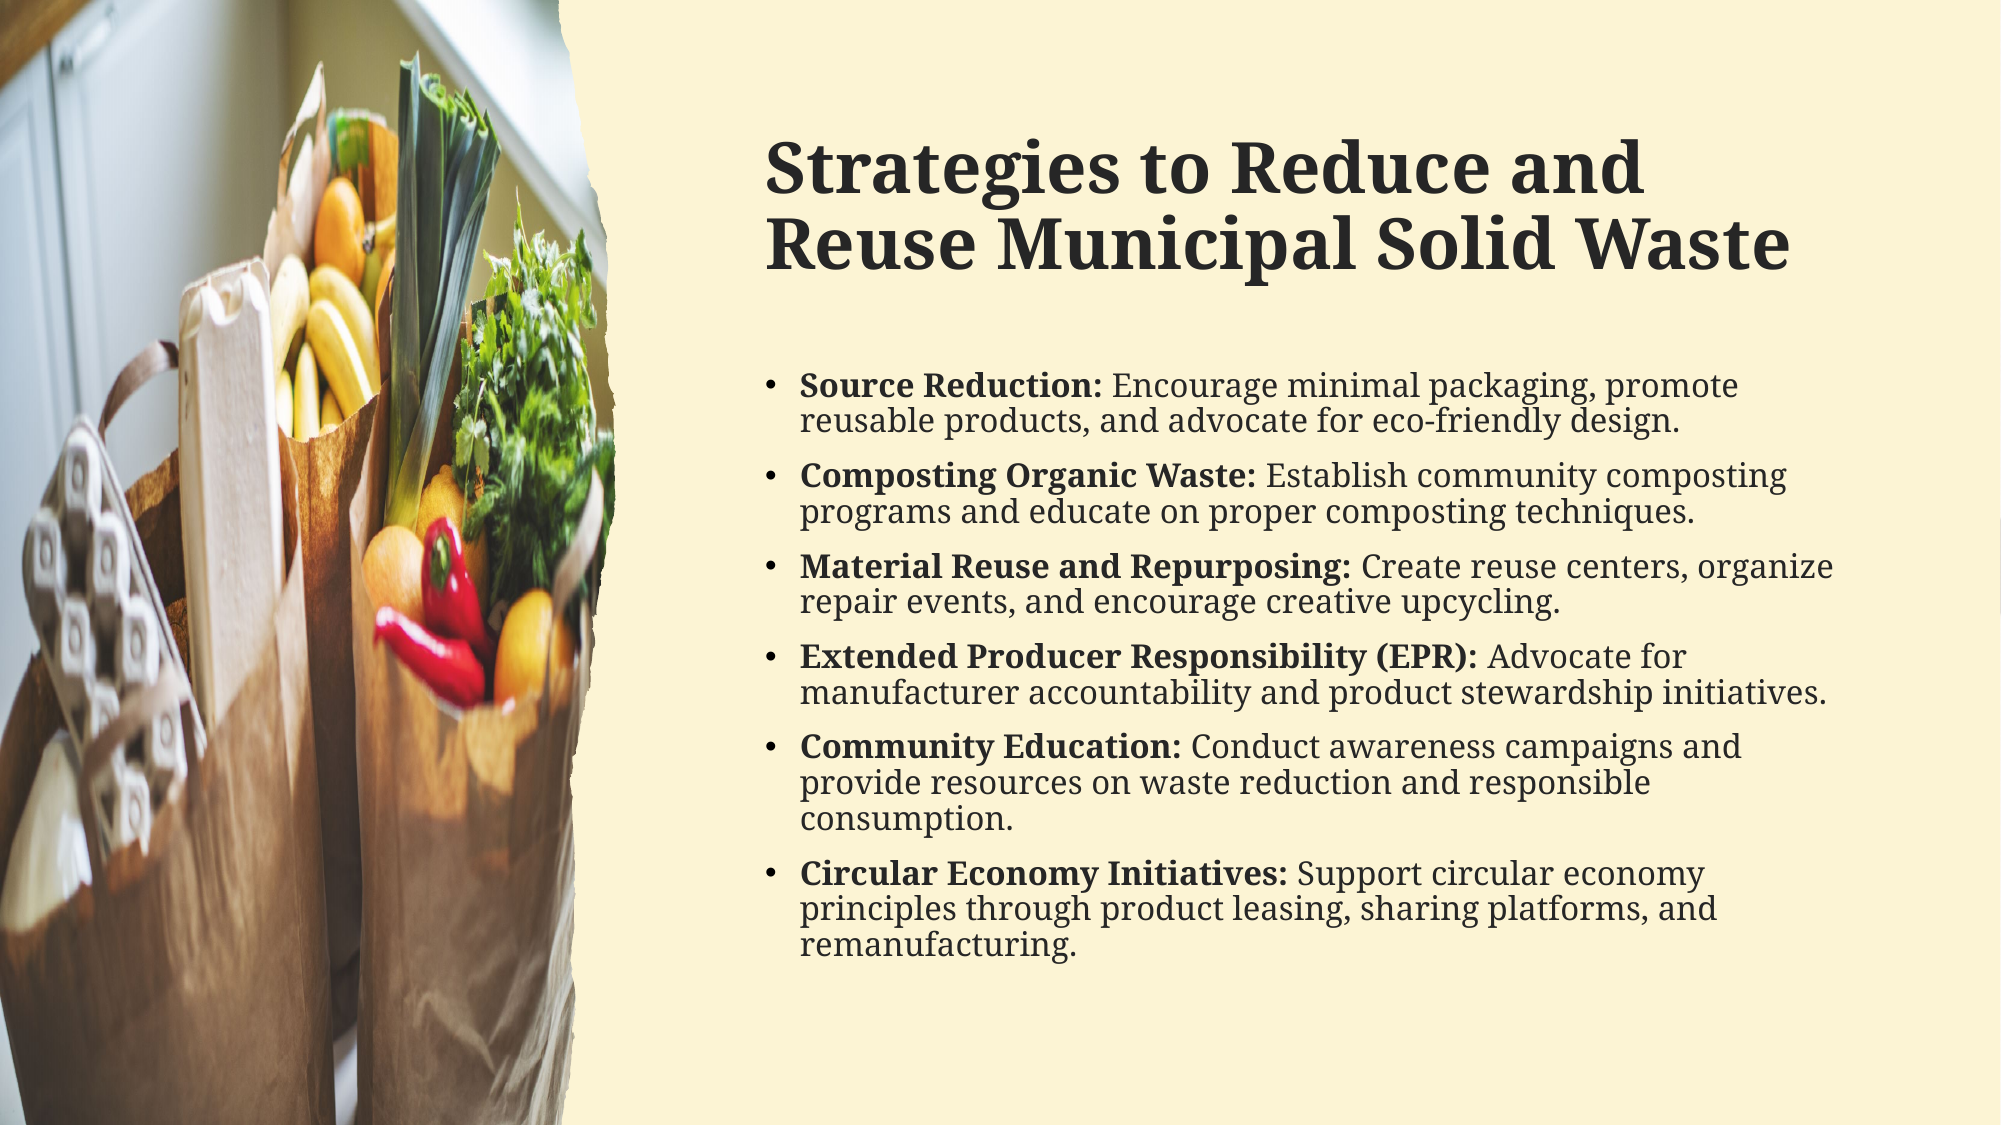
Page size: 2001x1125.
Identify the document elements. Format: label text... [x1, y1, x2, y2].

title Strategies to Reduce and Reuse Municipal Solid Waste [750, 98, 1863, 319]
picture [0, 0, 617, 1125]
text_box [617, 0, 2000, 1125]
list Source Reduction: Encourage minimal packaging, promote reusable products, and advocate for eco-friendly design. Composting Organic Waste: Establish community composting programs and educate on proper composting techniques. Material Reuse and Repurposing: Create reuse centers, organize repair events, and encourage creative upcycling. Extended Producer Responsibility (EPR): Advocate for manufacturer accountability and product stewardship initiatives. Community Education: Conduct awareness campaigns and provide resources on waste reduction and responsible consumption. Circular Economy Initiatives: Support circular economy principles through product leasing, sharing platforms, and remanufacturing. [750, 361, 1863, 1002]
